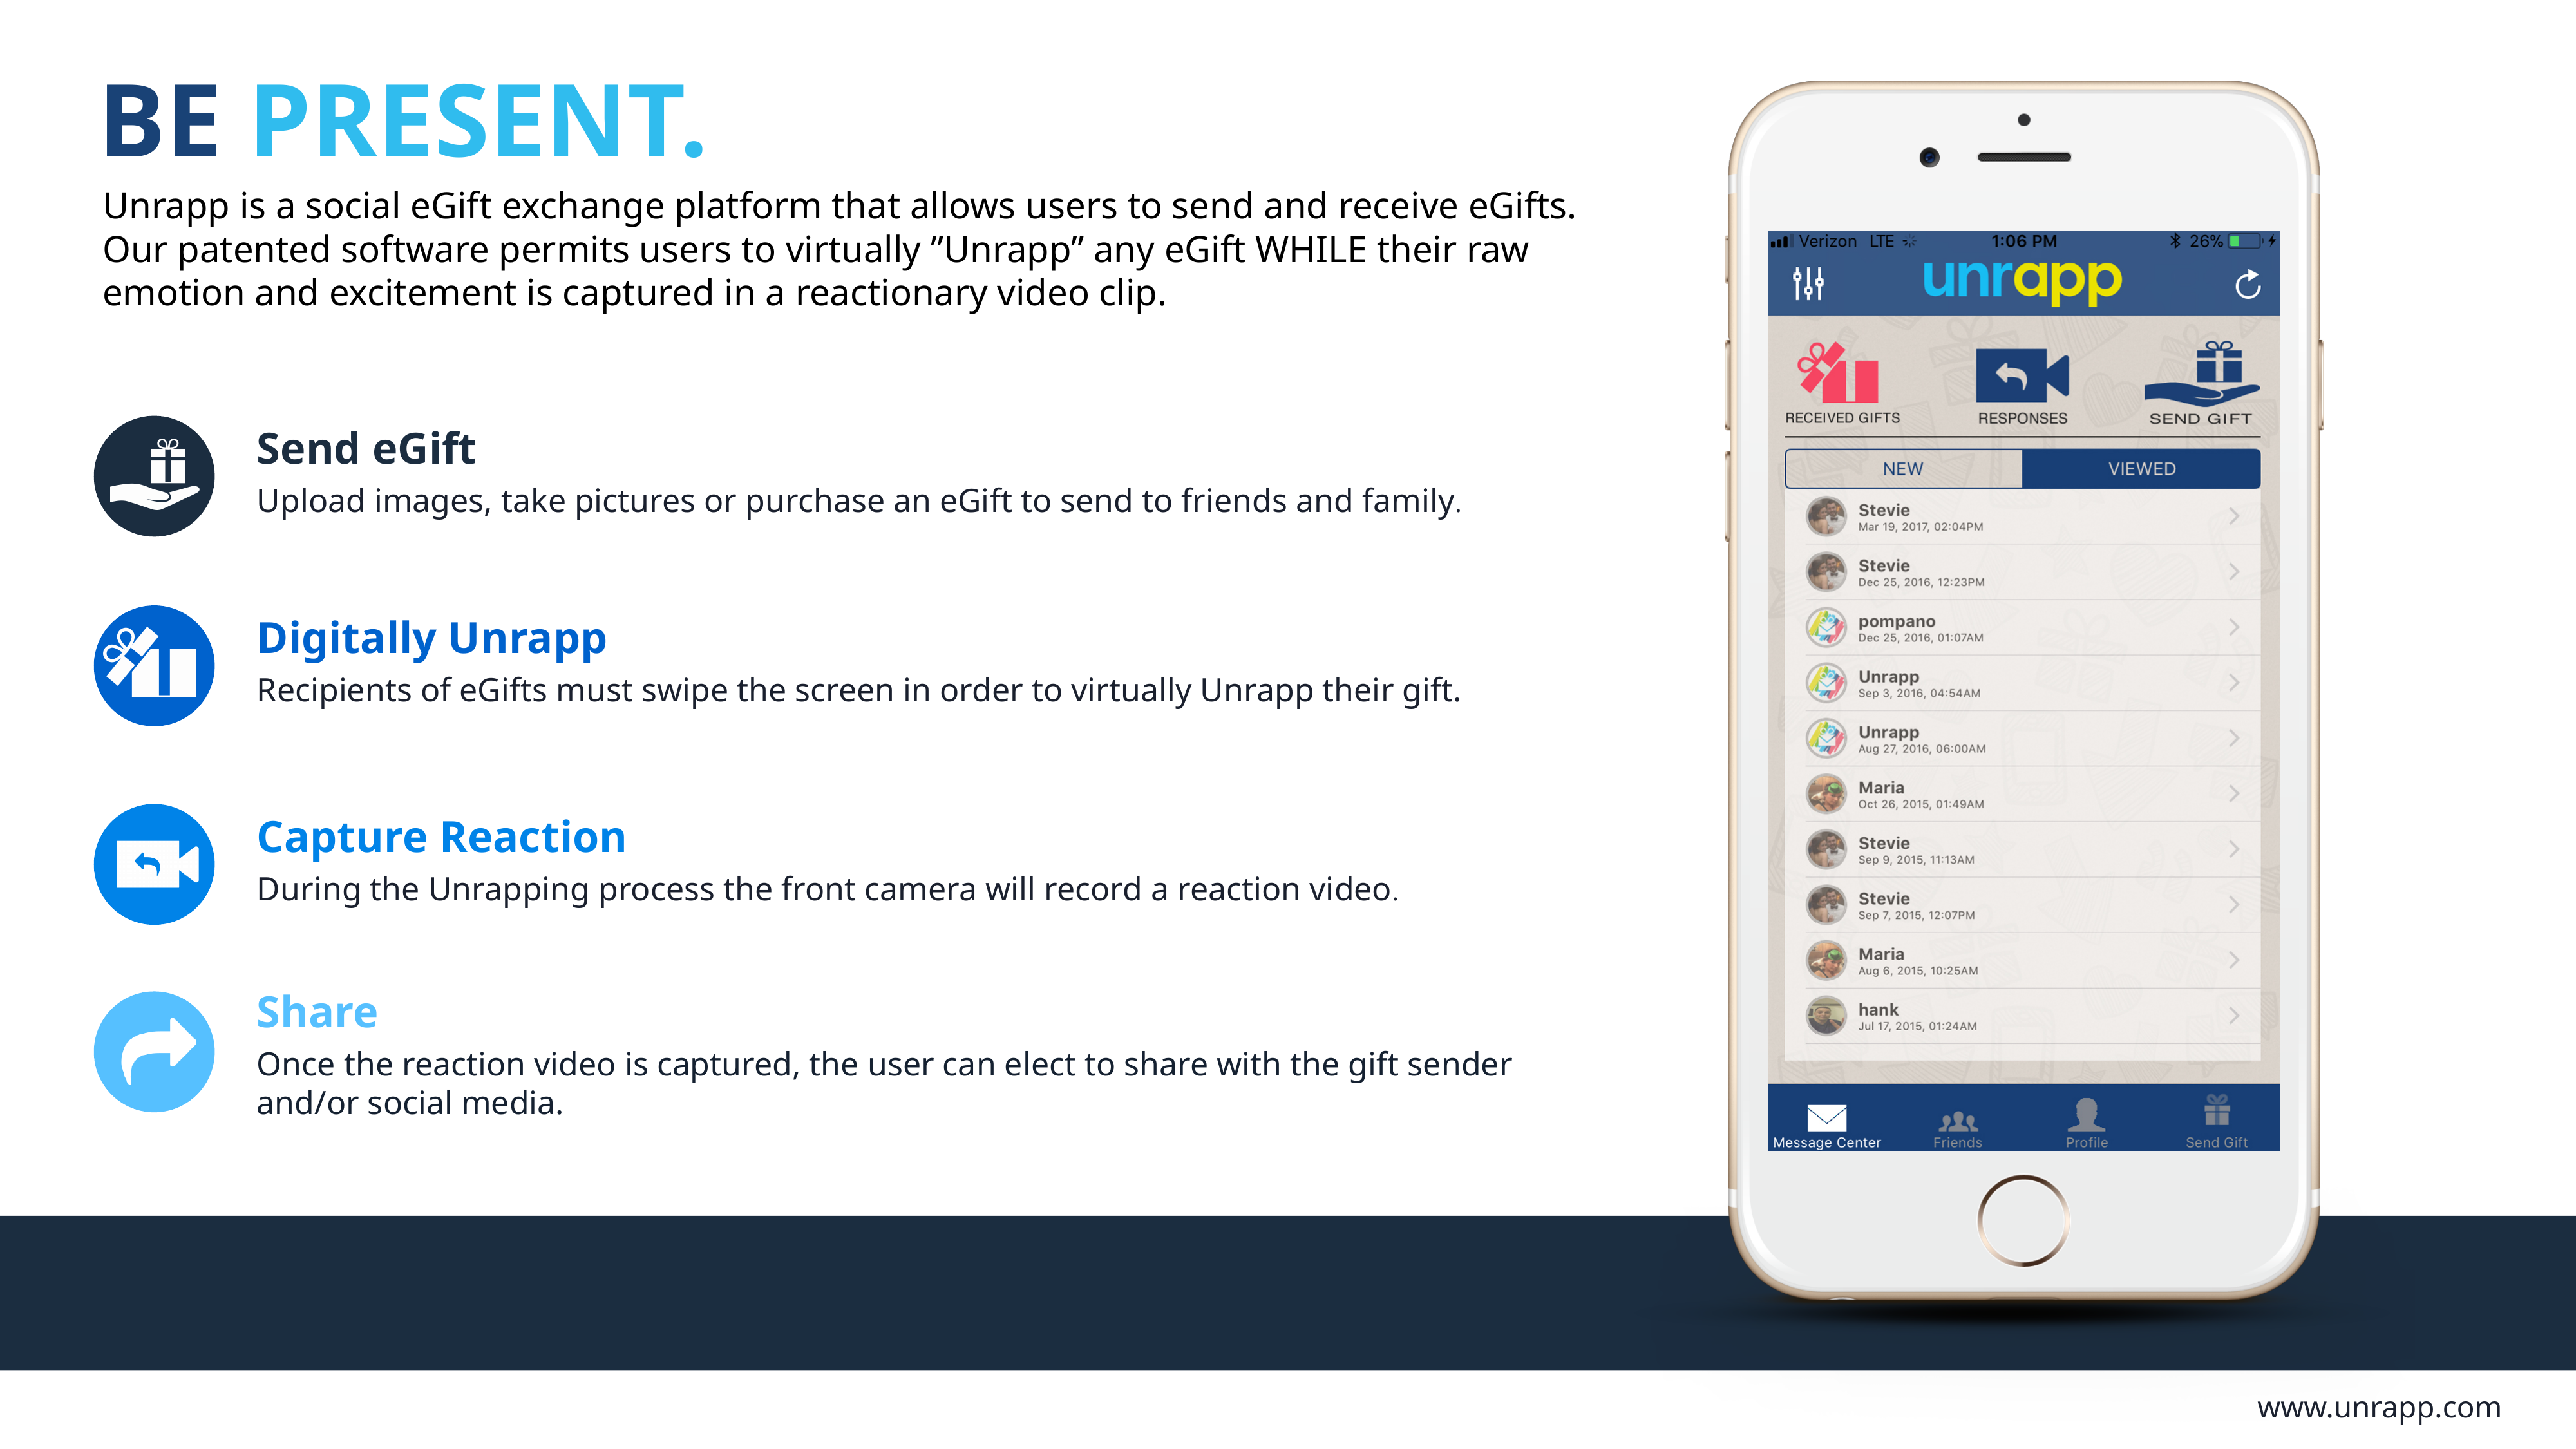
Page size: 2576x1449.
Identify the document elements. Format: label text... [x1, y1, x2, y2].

picture [120, 1018, 196, 1085]
text_box Digitally Unrapp Recipients of eGifts must swipe the screen in order to virtually Unrapp their gift. [256, 600, 1487, 726]
text_box Share Once the reaction video is captured, the user can elect to share with the gift sender and/or social media. . [256, 974, 1537, 1140]
picture [103, 627, 196, 697]
text_box [93, 826, 108, 903]
text_box Send eGift Upload images, take pictures or purchase an eGift to send to friends and family. [256, 410, 1487, 537]
text_box [2420, 1215, 2576, 1371]
text_box [0, 1215, 1647, 1371]
text_box [93, 415, 215, 537]
picture [110, 817, 204, 911]
text_box [124, 804, 185, 812]
text_box [209, 839, 215, 890]
text_box www.unrapp.com [2224, 1381, 2503, 1442]
text_box [93, 991, 215, 1113]
text_box Capture Reaction During the Unrapping process the front camera will record a reaction video. [256, 799, 1487, 925]
list Unrapp is a social eGift exchange platform that allows users to send and receive eGifts. Our patented software permits users to virtually ”Unrapp” any eGift WHILE their raw emotion and excitement is captured in a reactionary video clip. [93, 178, 1647, 337]
title BE PRESENT. [88, 52, 911, 155]
text_box [120, 914, 189, 925]
picture [1634, 80, 2415, 1423]
picture [109, 439, 200, 510]
text_box [112, 605, 198, 623]
text_box [103, 627, 215, 726]
text_box [93, 639, 100, 692]
